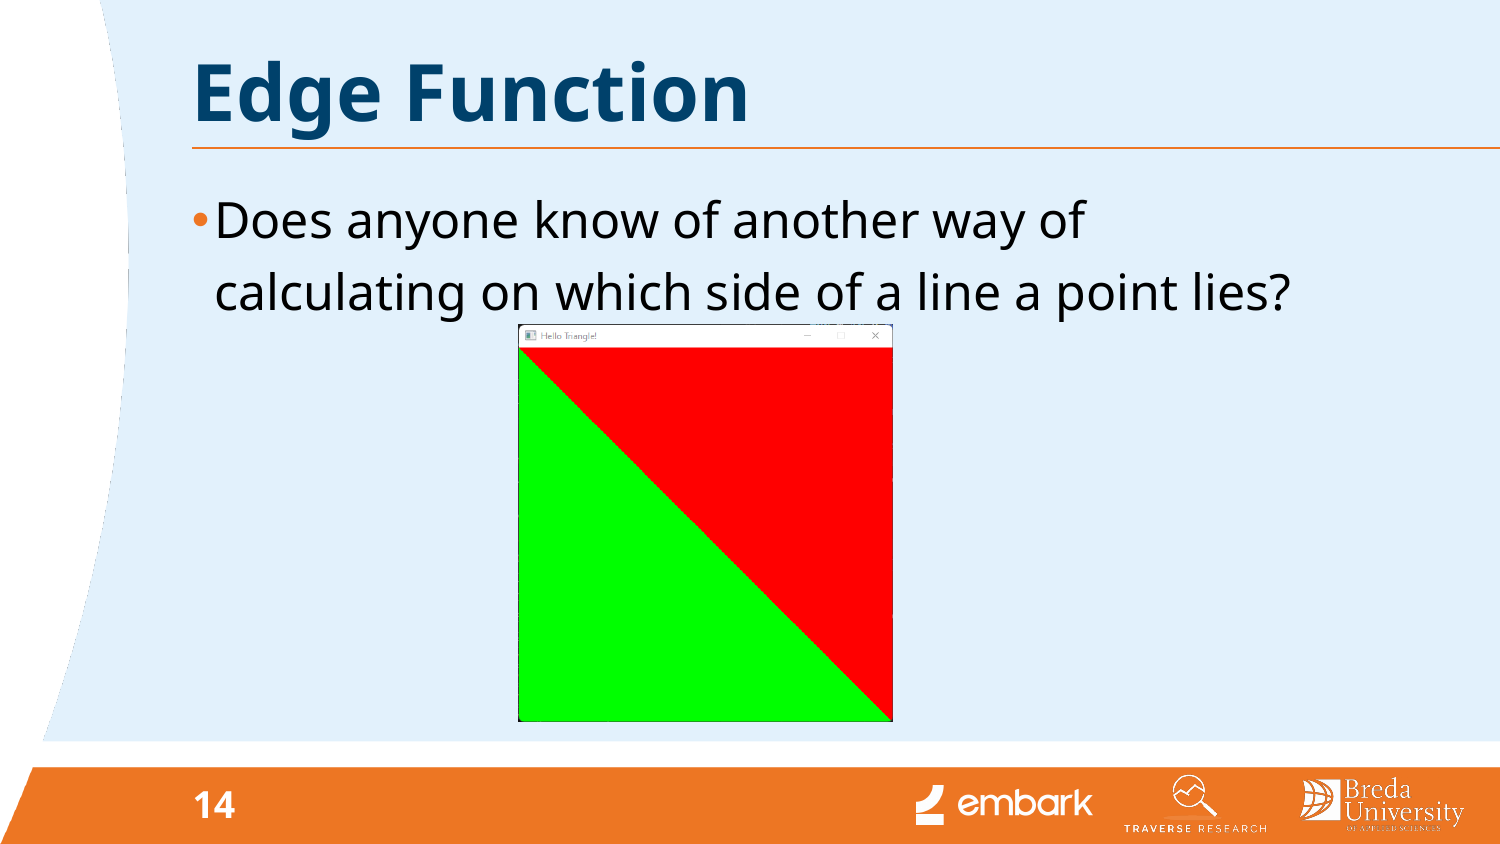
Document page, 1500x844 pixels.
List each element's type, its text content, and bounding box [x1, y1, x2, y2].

title Edge Function [191, 3, 1341, 138]
slide_number 14 [177, 773, 351, 819]
picture [0, 0, 1500, 844]
list Does anyone know of another way of calculating on which side of a line a point lies? [191, 176, 1341, 741]
